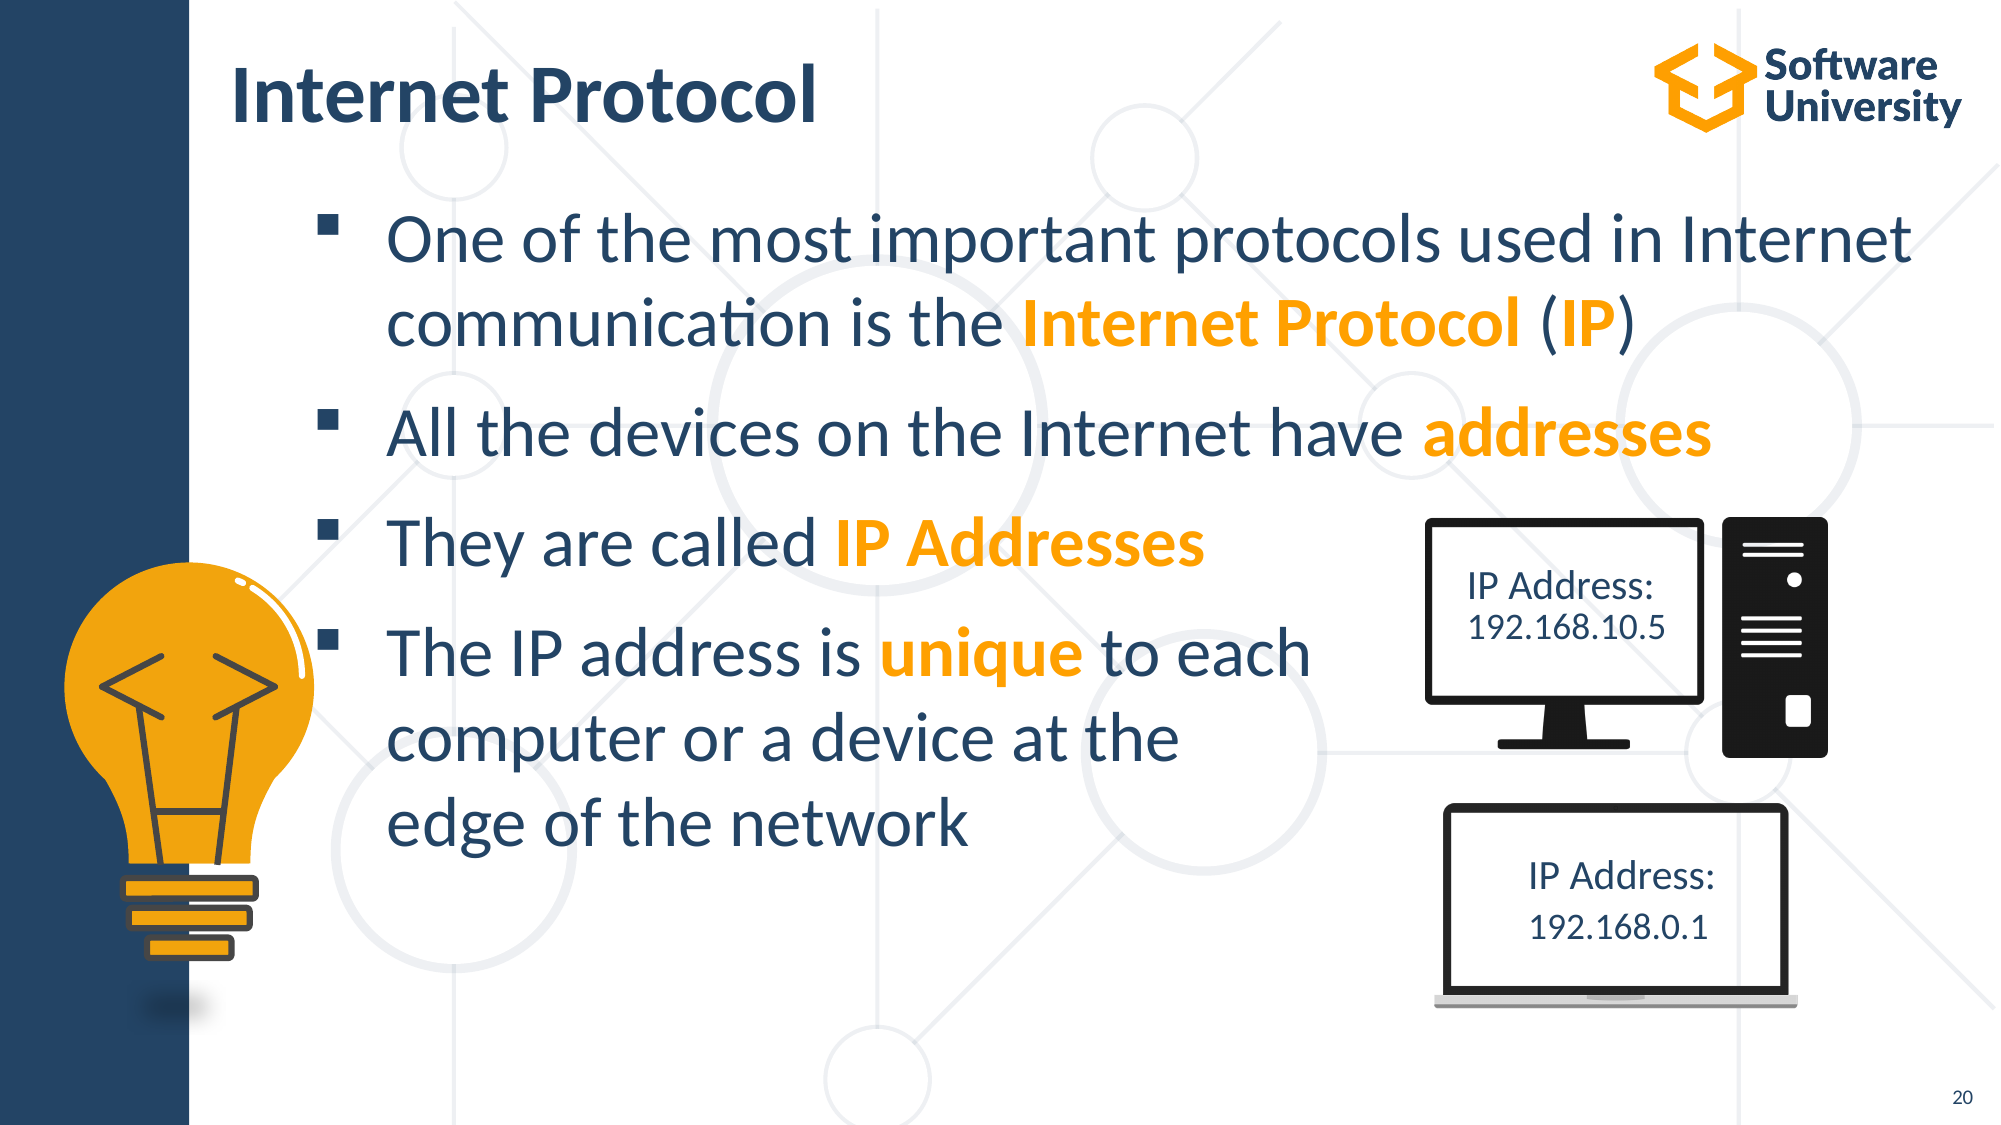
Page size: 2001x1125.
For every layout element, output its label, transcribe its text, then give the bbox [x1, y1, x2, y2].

list One of the most important protocols used in Internet communication is the Internet Protocol (IP) All the devices on the Internet have addresses They are called IP Addresses The IP address is unique to each computer or a device at the edge of the network [294, 185, 1988, 1096]
picture [1425, 517, 1828, 759]
picture [1424, 801, 1806, 1016]
picture [1641, 31, 1973, 145]
slide_number 20 [1927, 1067, 1989, 1117]
title Internet Protocol [212, 16, 1628, 162]
